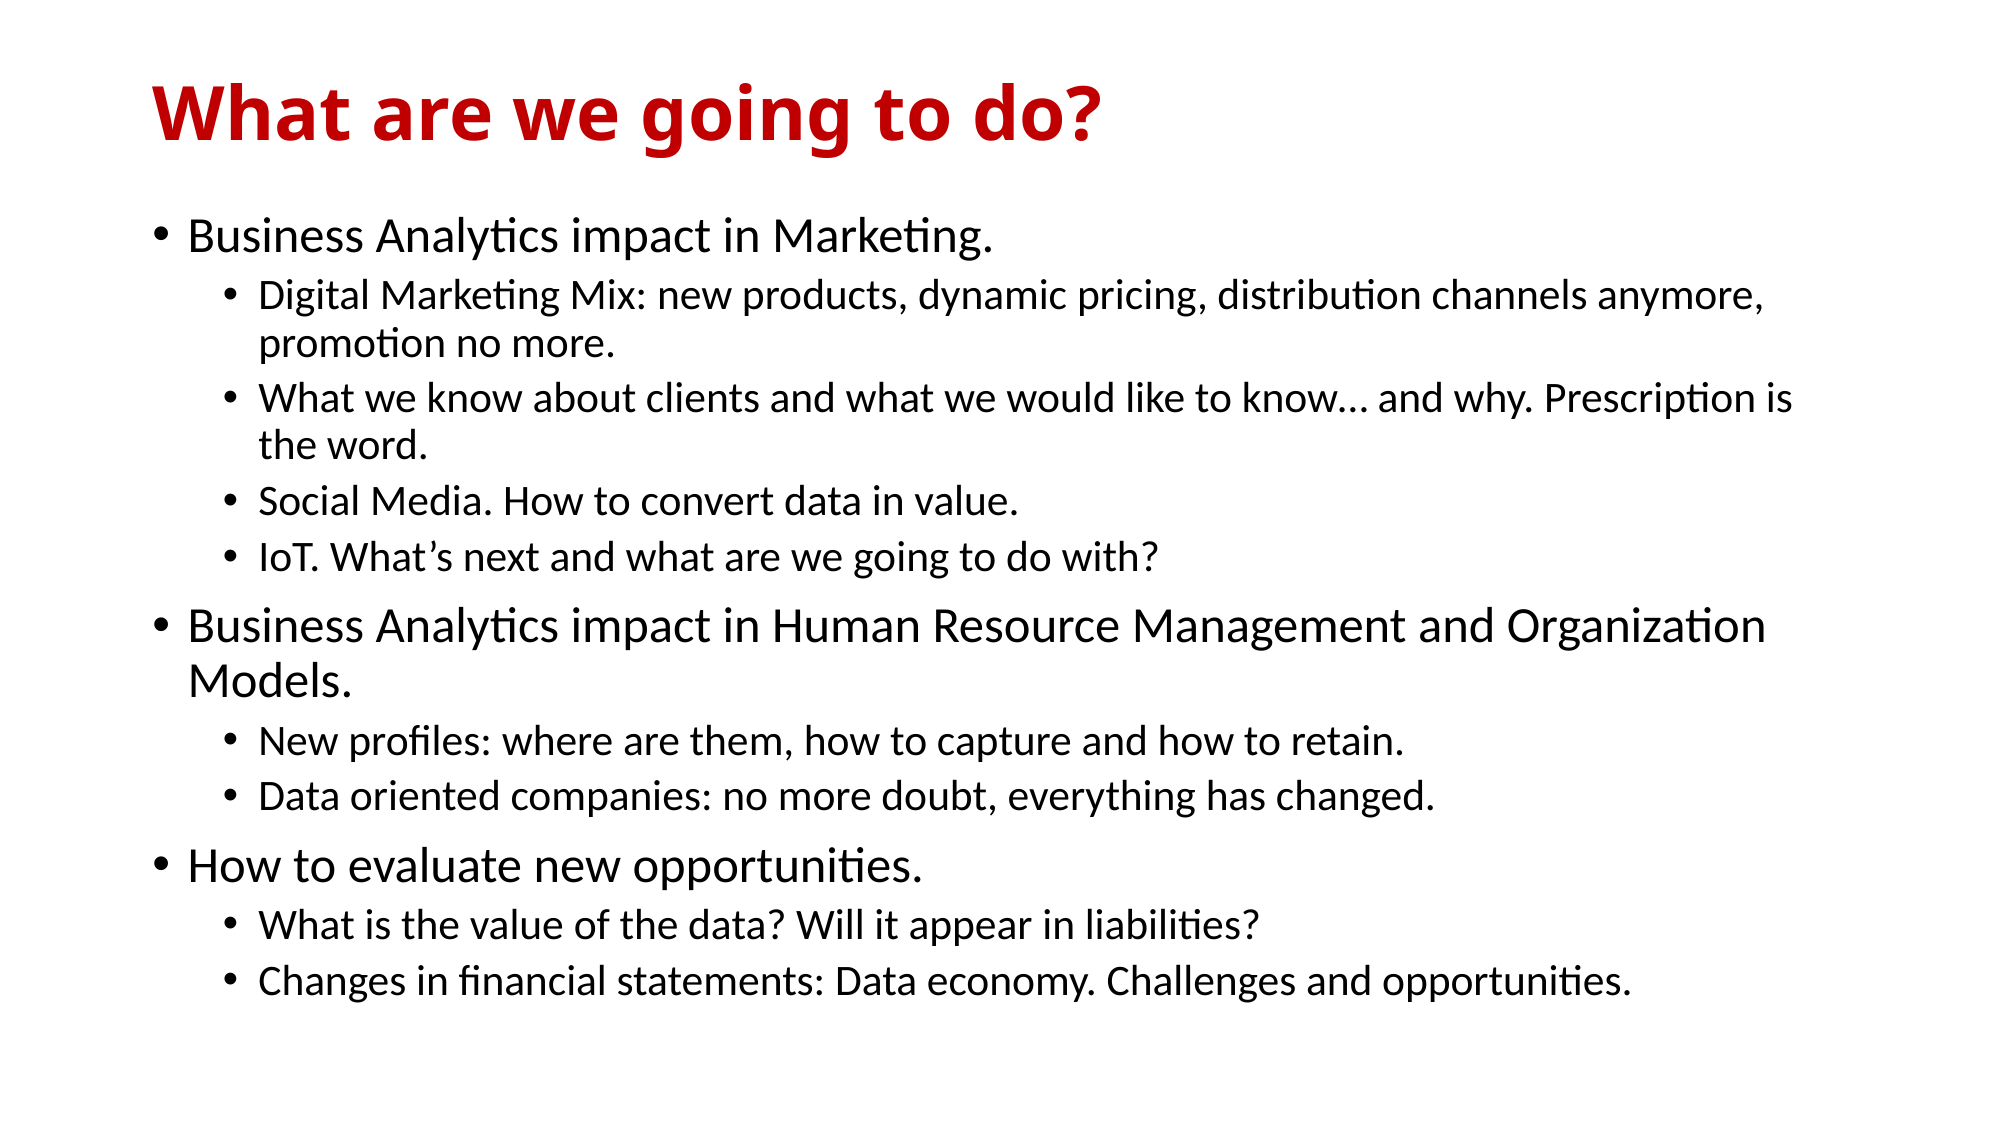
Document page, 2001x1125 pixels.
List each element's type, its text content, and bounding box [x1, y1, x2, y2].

title What are we going to do? [137, 59, 1863, 172]
list Business Analytics impact in Marketing. Digital Marketing Mix: new products, dynamic pricing, distribution channels anymore, promotion no more. What we know about clients and what we would like to know… and why. Prescription is the word. Social Media. How to convert data in value. IoT. What’s next and what are we going to do with? Business Analytics impact in Human Resource Management and Organization Models. New profiles: where are them, how to capture and how to retain. Data oriented companies: no more doubt, everything has changed. How to evaluate new opportunities. What is the value of the data? Will it appear in liabilities? Changes in financial statements: Data economy. Challenges and opportunities. [137, 201, 1863, 1014]
